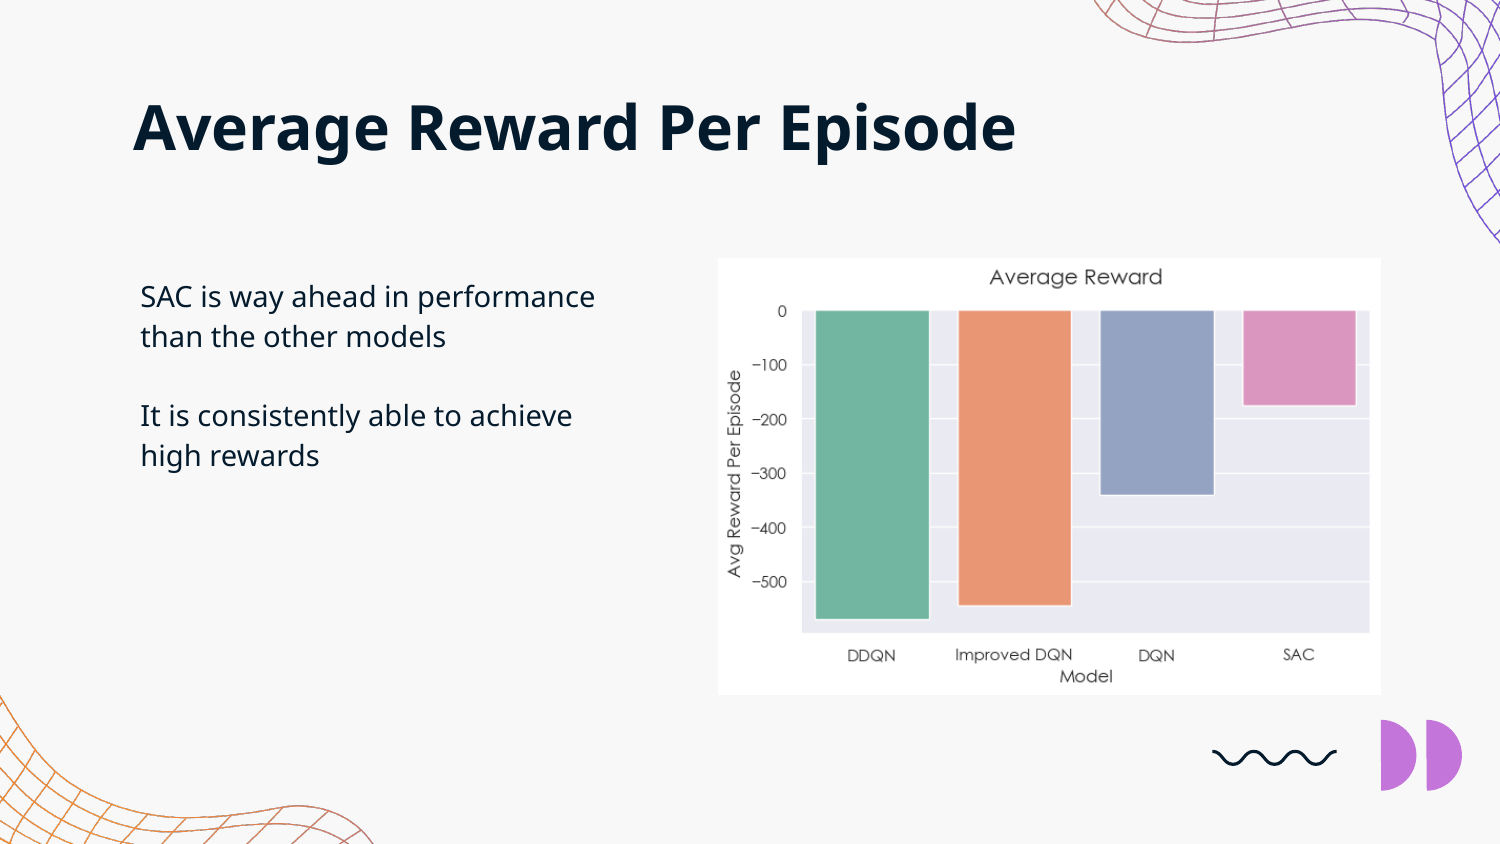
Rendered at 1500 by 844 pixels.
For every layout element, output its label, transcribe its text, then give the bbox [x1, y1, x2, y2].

picture [0, 652, 416, 844]
text_box [1212, 749, 1337, 766]
subtitle SAC is way ahead in performance than the other models It is consistently able to achieve high rewards [125, 258, 634, 497]
picture [718, 258, 1381, 695]
title Average Reward Per Episode [118, 72, 1382, 167]
picture [1039, 0, 1500, 254]
